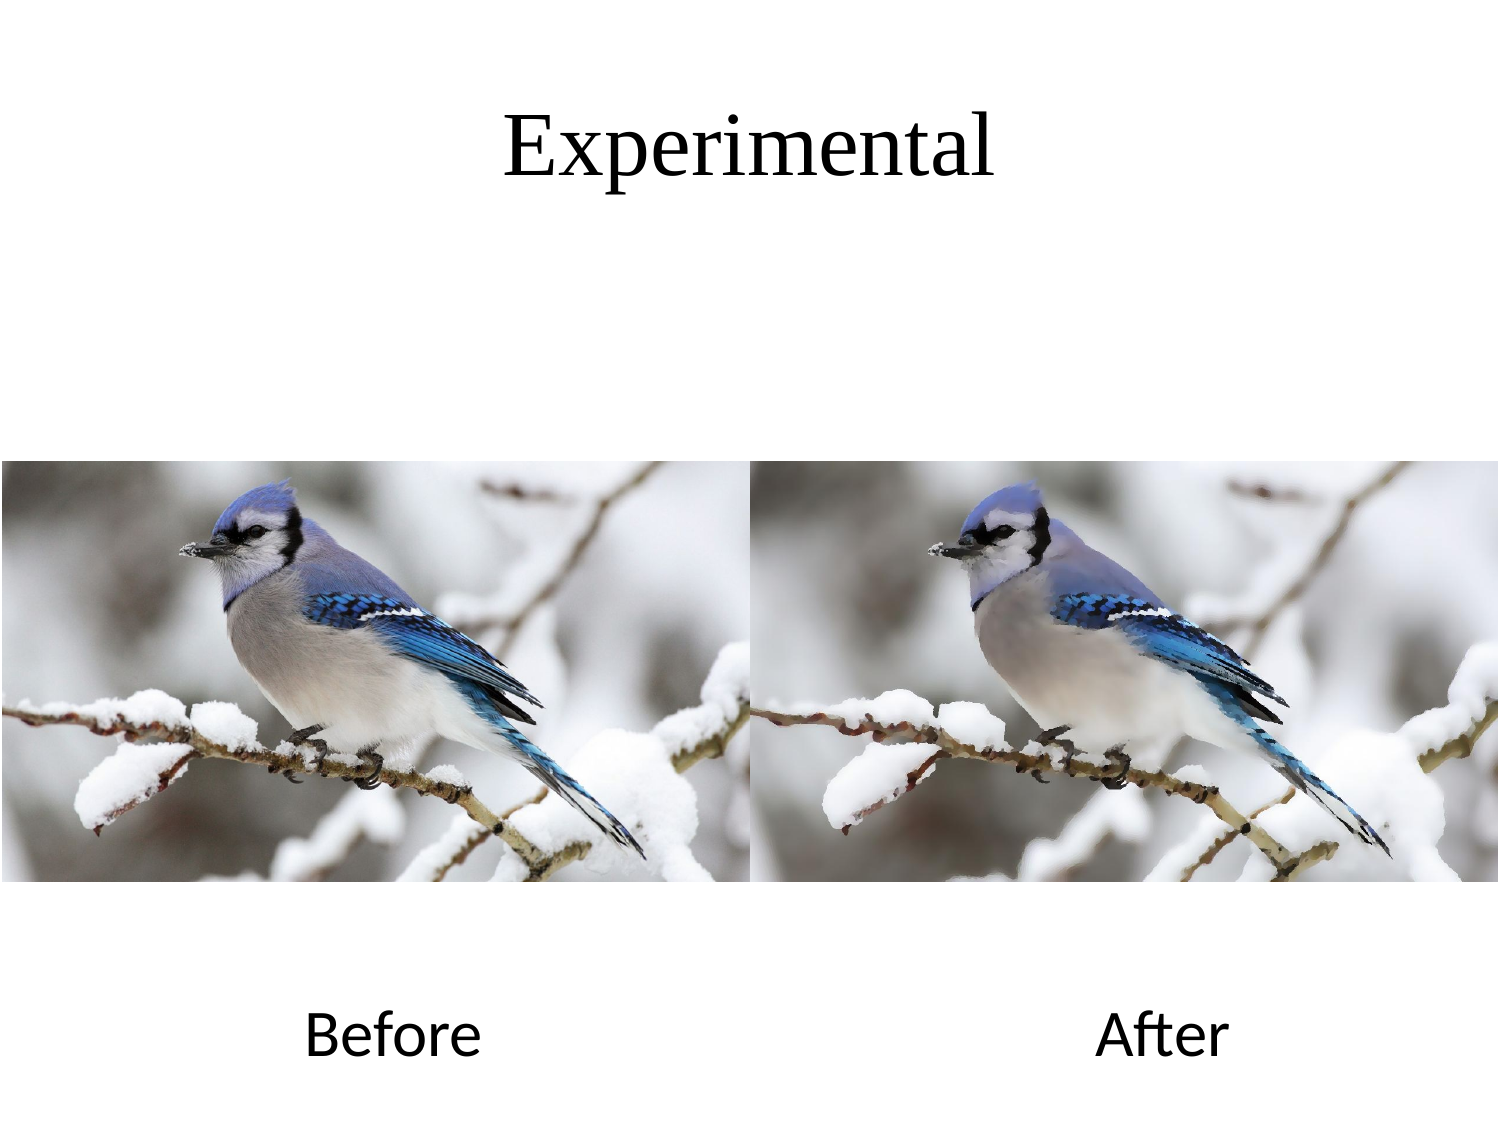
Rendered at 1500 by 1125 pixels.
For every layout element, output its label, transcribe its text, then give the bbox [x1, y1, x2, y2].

text_box After [1080, 982, 1498, 1078]
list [2, 461, 747, 883]
title Experimental [75, 45, 1425, 233]
text_box Before [289, 982, 660, 1078]
picture [749, 461, 1498, 883]
